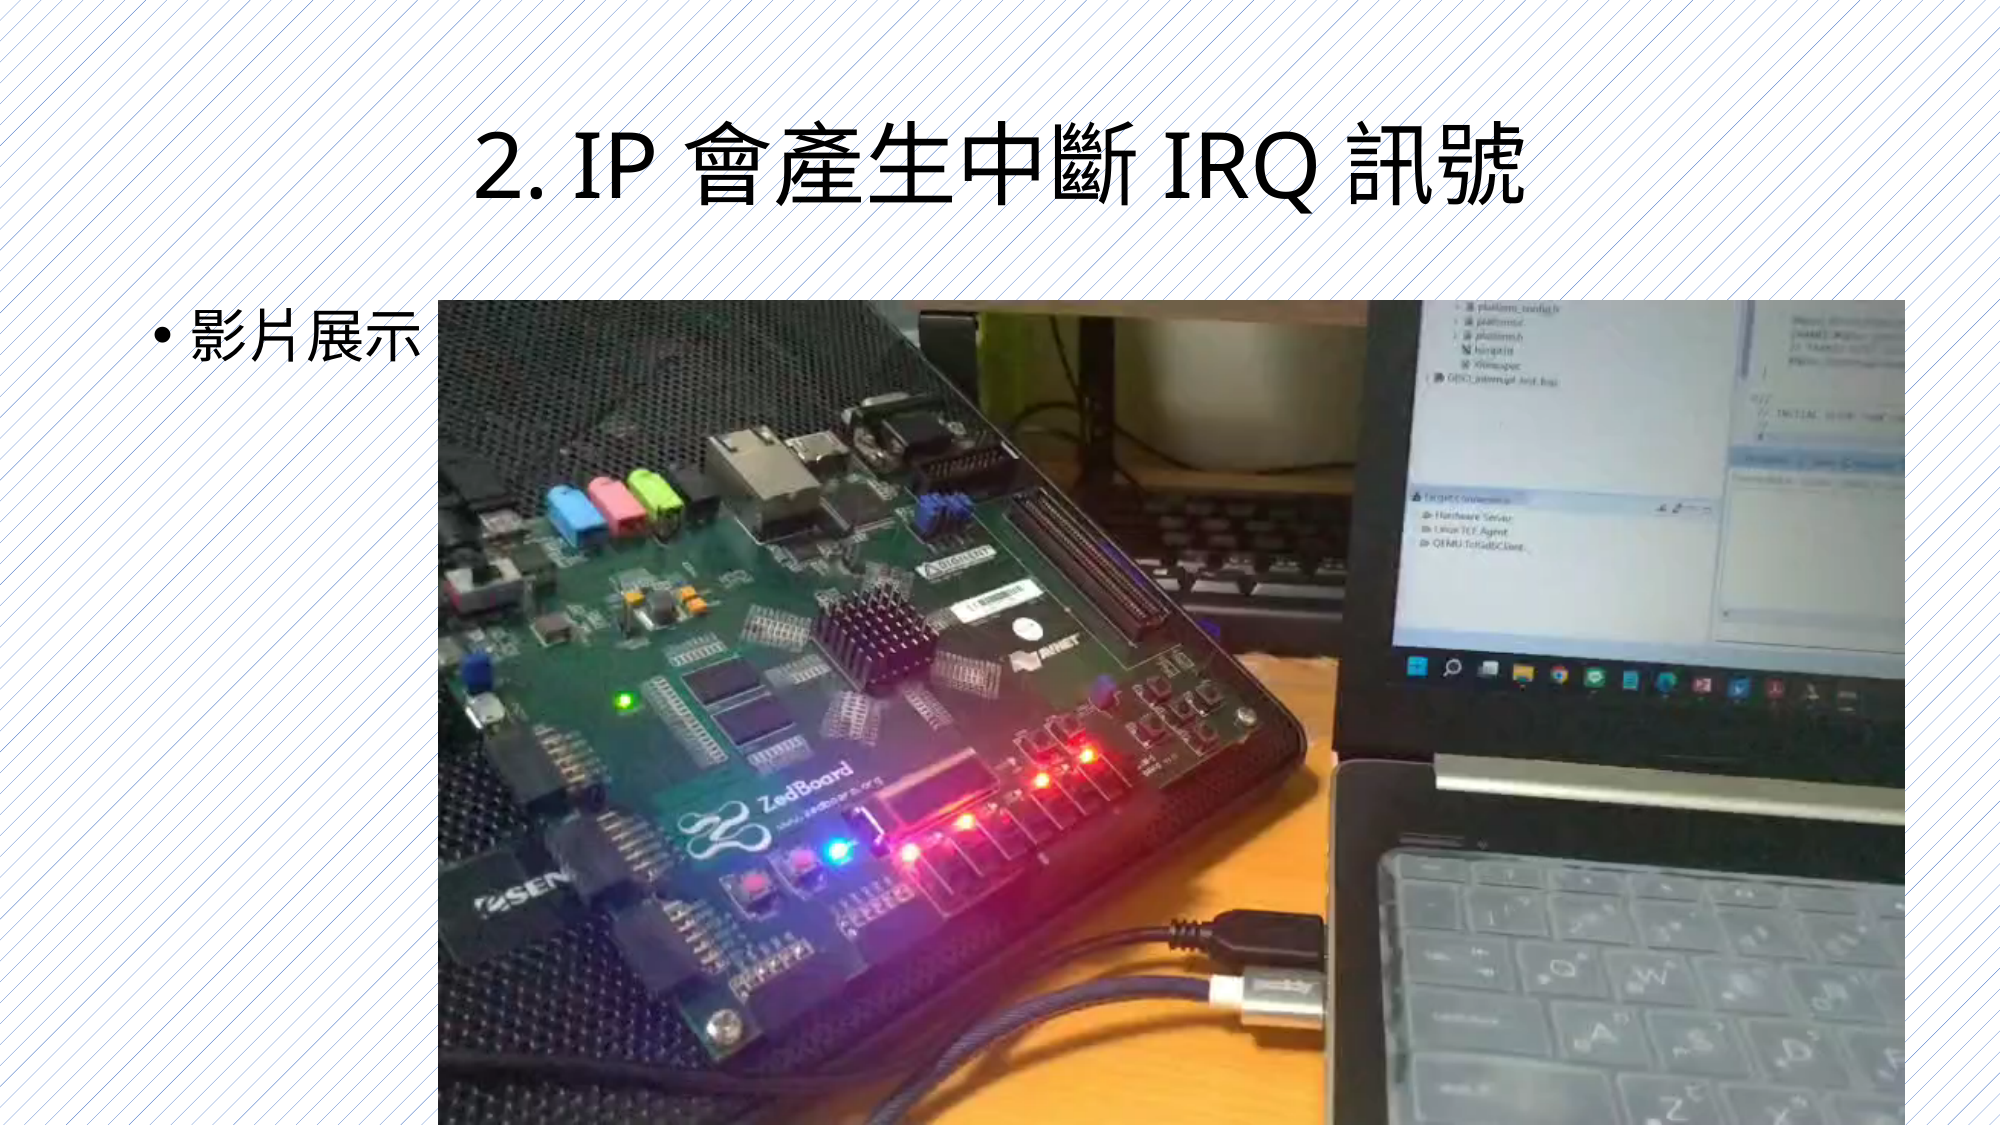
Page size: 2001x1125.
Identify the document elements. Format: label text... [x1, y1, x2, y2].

list 影片展示 [137, 299, 437, 1014]
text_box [437, 299, 1905, 1125]
title 2. IP會產生中斷IRQ訊號 [137, 59, 1863, 278]
